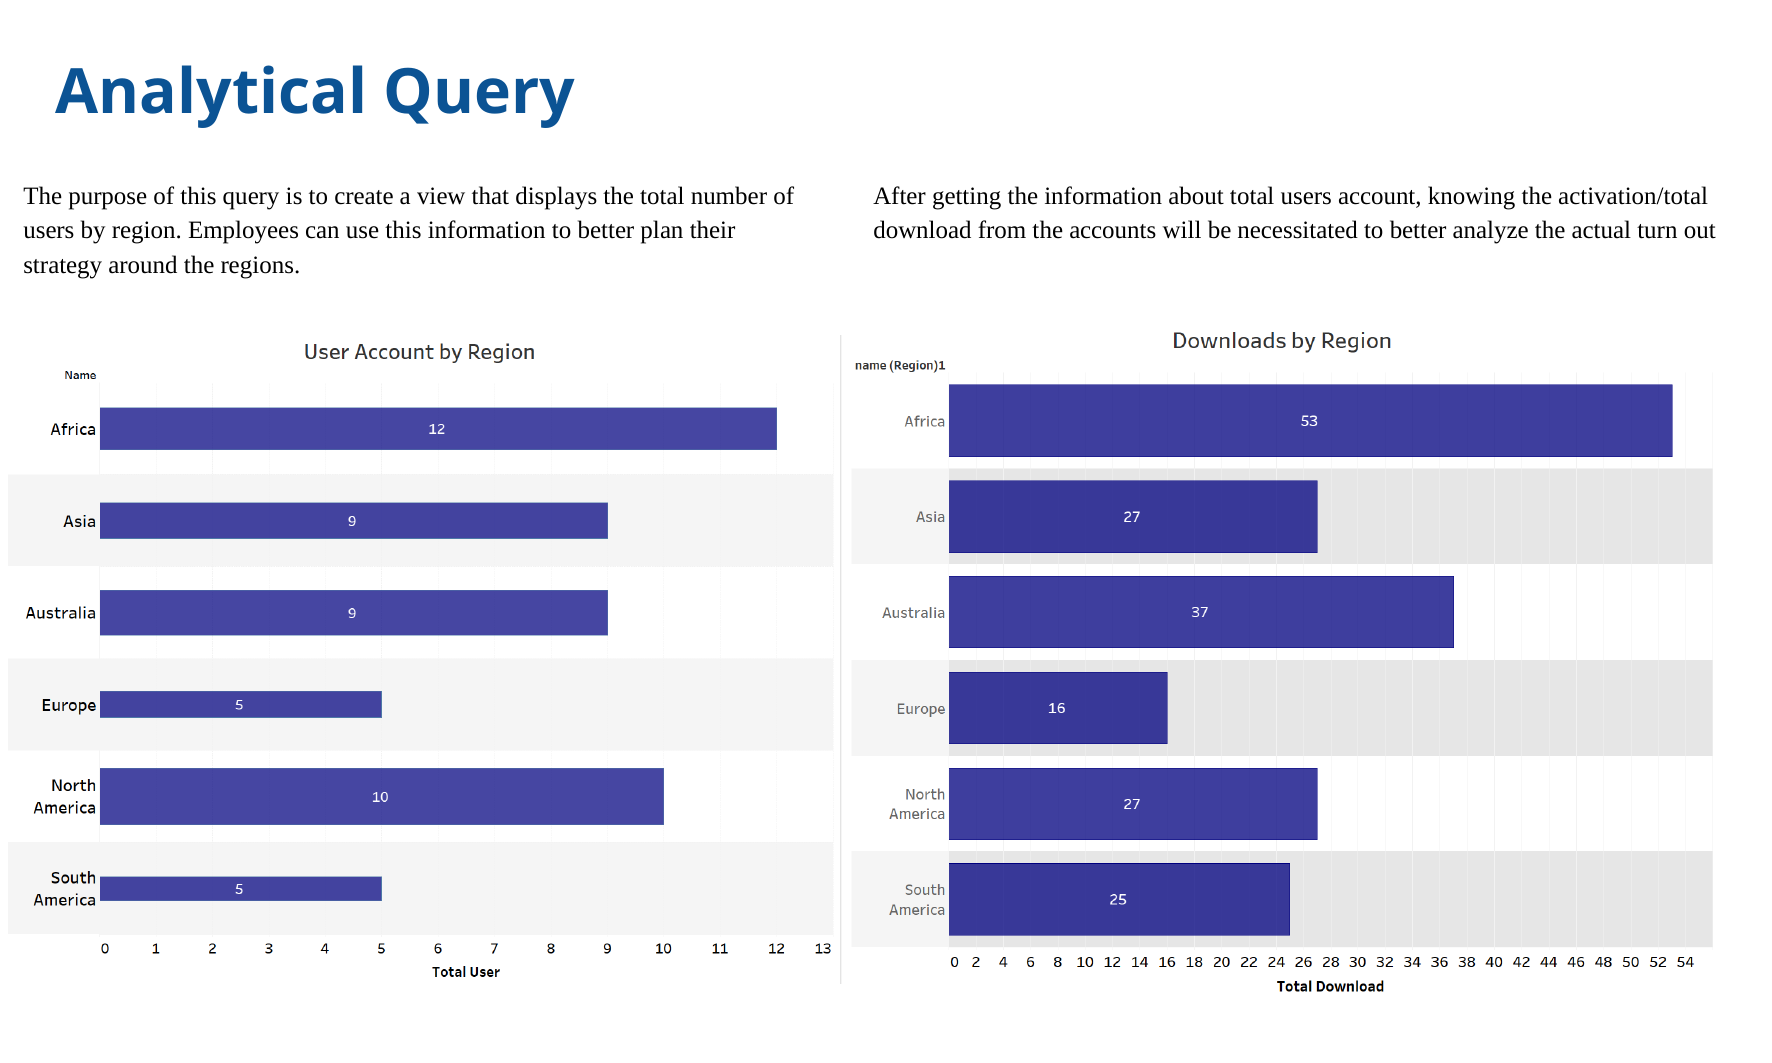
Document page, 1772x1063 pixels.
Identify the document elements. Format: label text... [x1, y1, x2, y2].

title Analytical Query [40, 36, 1692, 155]
picture [848, 320, 1713, 999]
list The purpose of this query is to create a view that displays the total number of users by region. Employees can use this information to better plan their strategy around the regions. [8, 129, 823, 313]
picture [8, 335, 842, 984]
text_box After getting the information about total users account, knowing the activation/total download from the accounts will be necessitated to better analyze the actual turn out [858, 129, 1740, 322]
